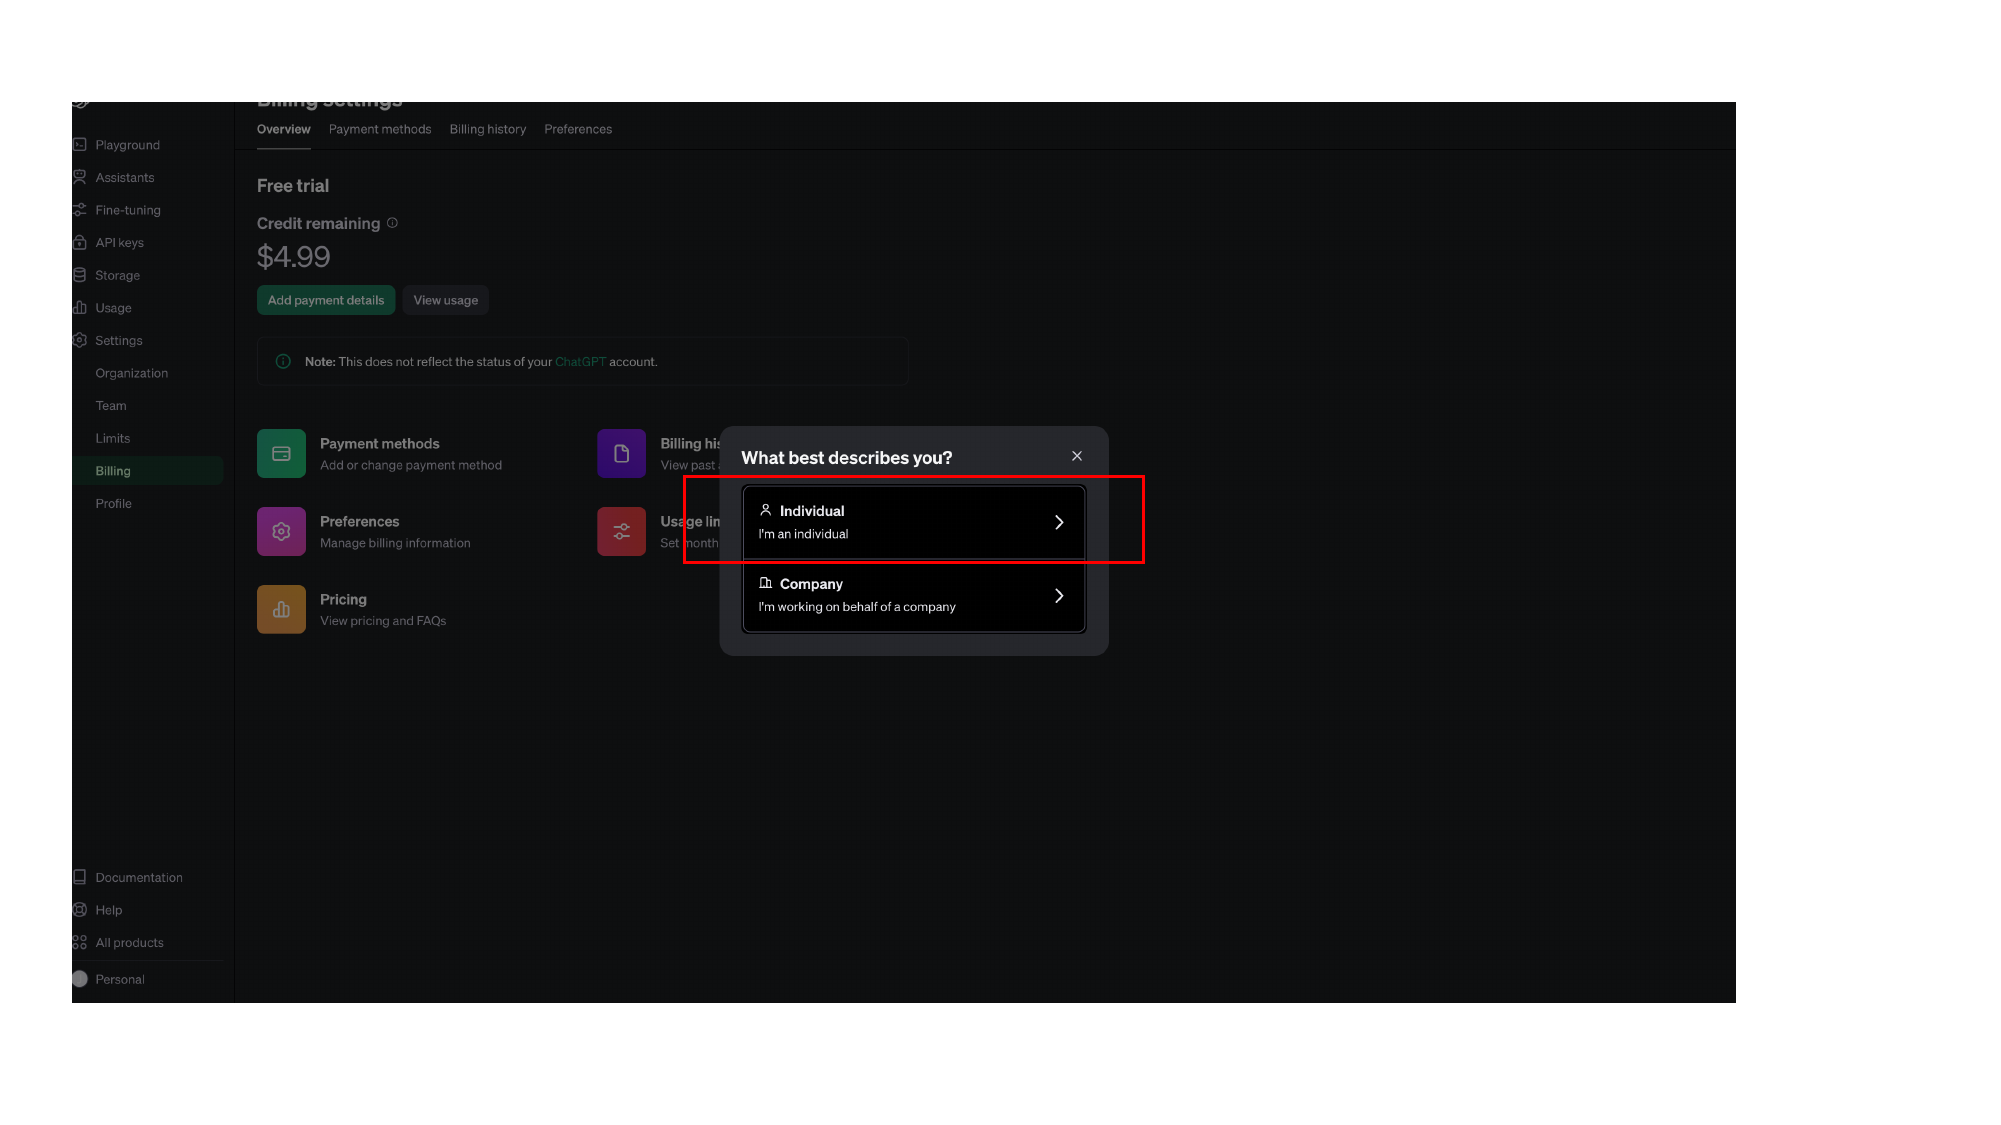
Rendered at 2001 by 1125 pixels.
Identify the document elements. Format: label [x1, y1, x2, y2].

list [71, 101, 1737, 1004]
